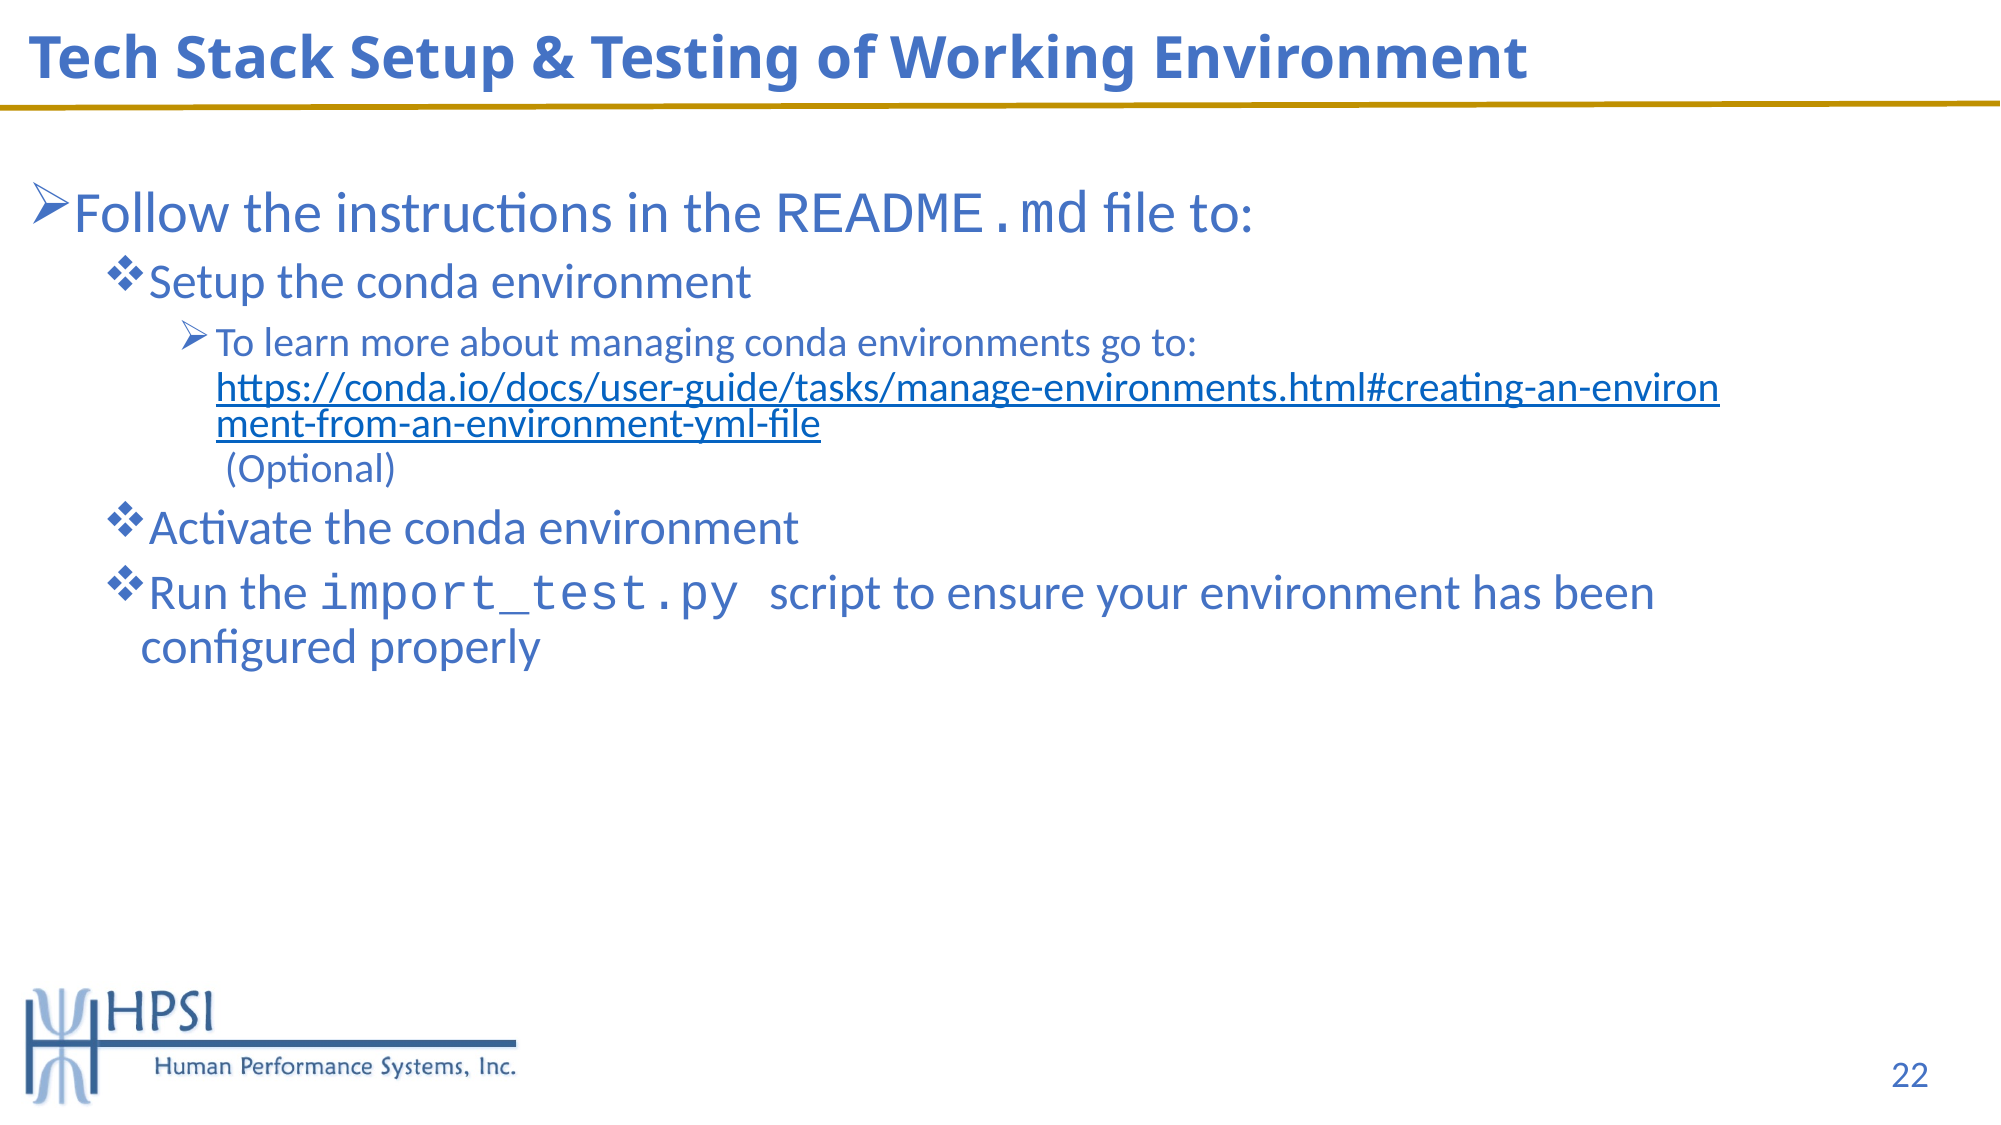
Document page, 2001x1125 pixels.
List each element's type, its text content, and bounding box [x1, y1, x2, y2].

picture [21, 981, 524, 1108]
slide_number 22 [1493, 1042, 1944, 1103]
list Follow the instructions in the README.md file to: Setup the conda environment To learn more about managing conda environments go to: https://conda.io/docs/user-guide/tasks/manage-environments.html#creating-an-environment-from-an-environment-yml-file (Optional) Activate the conda environment Run the import_test.py script to ensure your environment has been configured properly [13, 175, 1739, 889]
title Tech Stack Setup & Testing of Working Environment [13, 0, 1739, 120]
